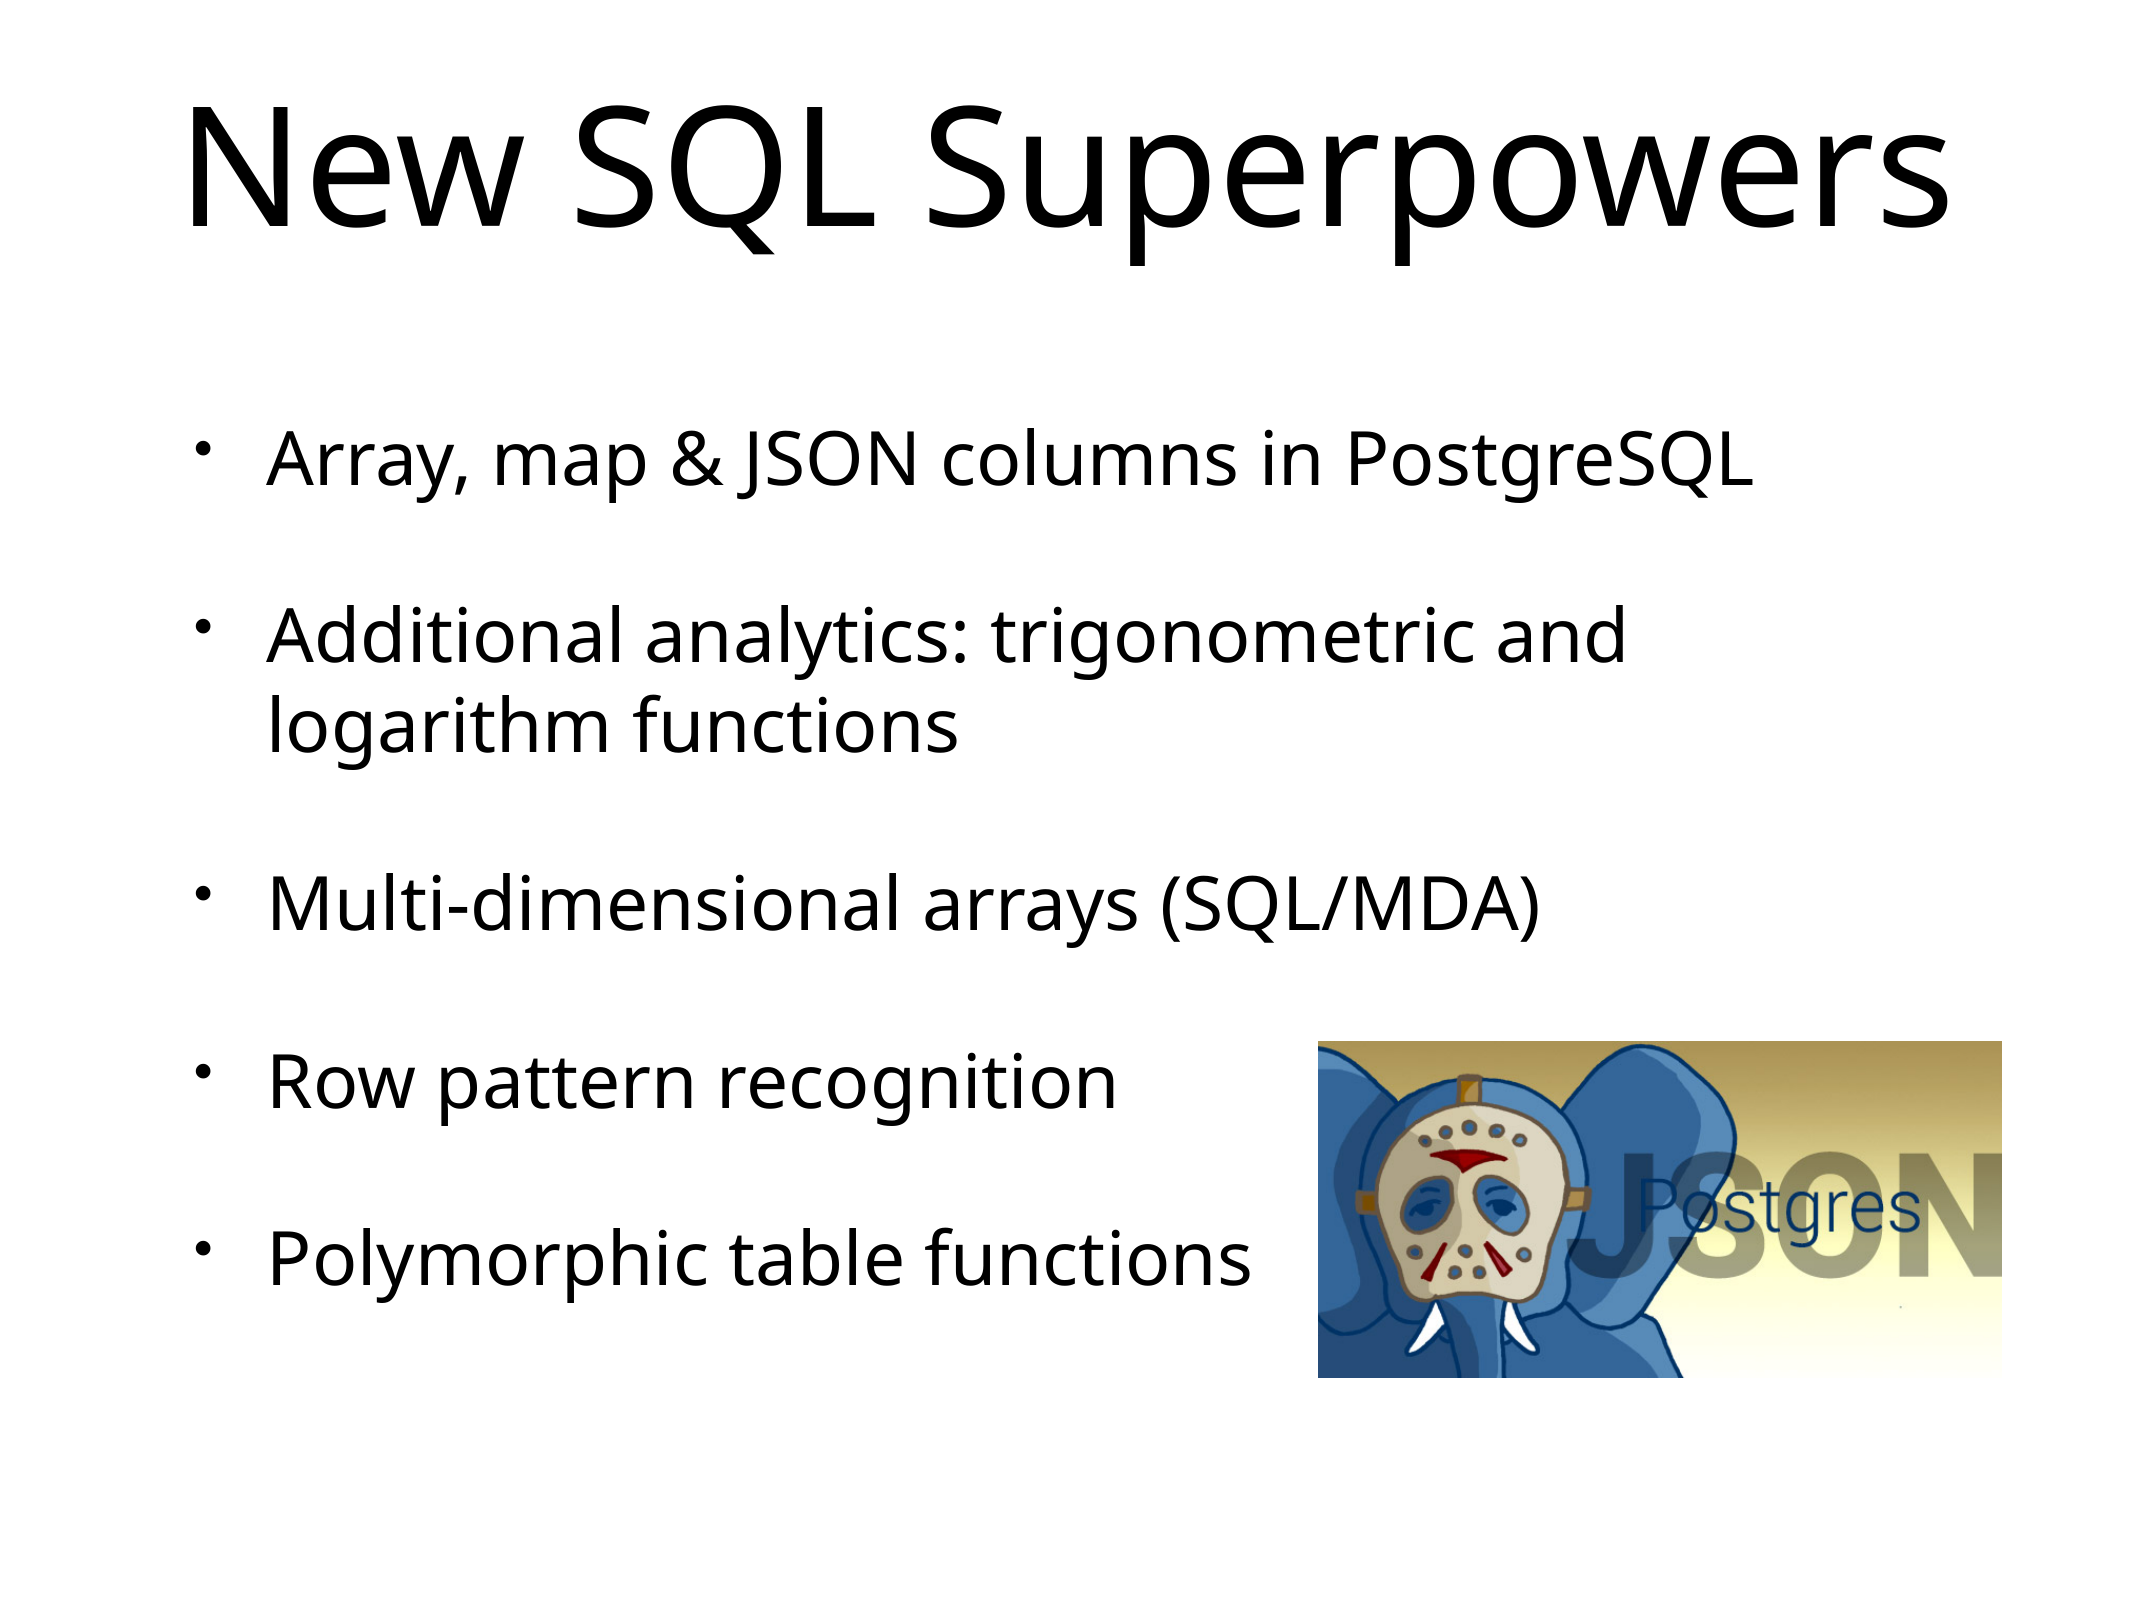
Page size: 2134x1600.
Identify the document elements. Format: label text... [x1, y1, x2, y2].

picture [1318, 1040, 2002, 1378]
title New SQL Superpowers [155, 32, 1978, 288]
list Array, map & JSON columns in PostgreSQL Additional analytics: trigonometric and logarithm functions Multi-dimensional arrays (SQL/MDA) Row pattern recognition Polymorphic table functions [184, 348, 1949, 1363]
